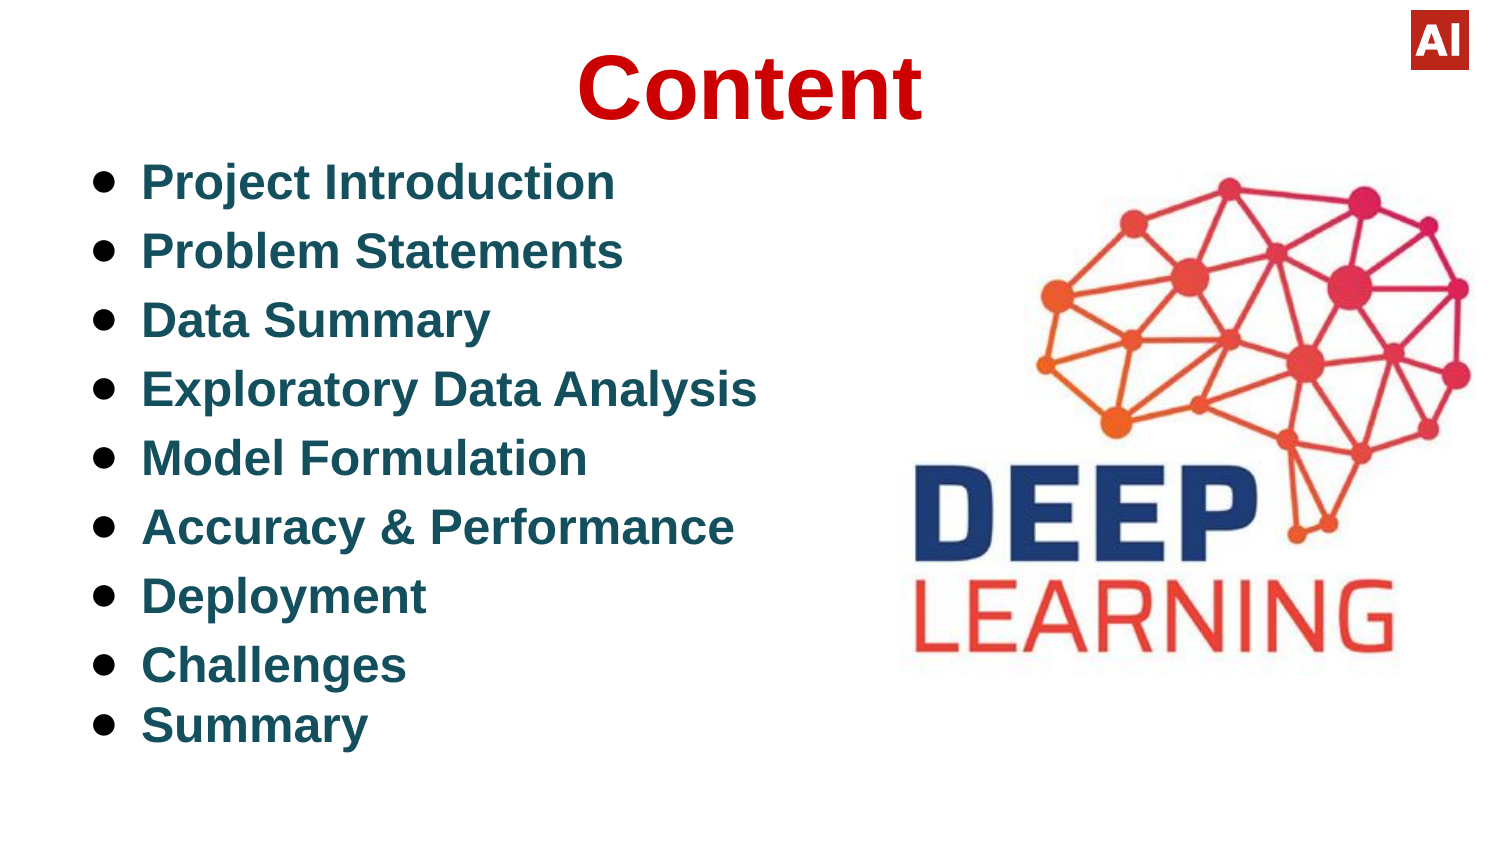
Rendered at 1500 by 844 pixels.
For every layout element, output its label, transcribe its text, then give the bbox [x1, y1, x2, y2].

picture [874, 148, 1500, 696]
text_box Project Introduction Problem Statements Data Summary Exploratory Data Analysis Model Formulation Accuracy & Performance Deployment Challenges Summary [51, 125, 1349, 768]
title Content [51, 8, 1449, 146]
picture [1449, 10, 1469, 70]
